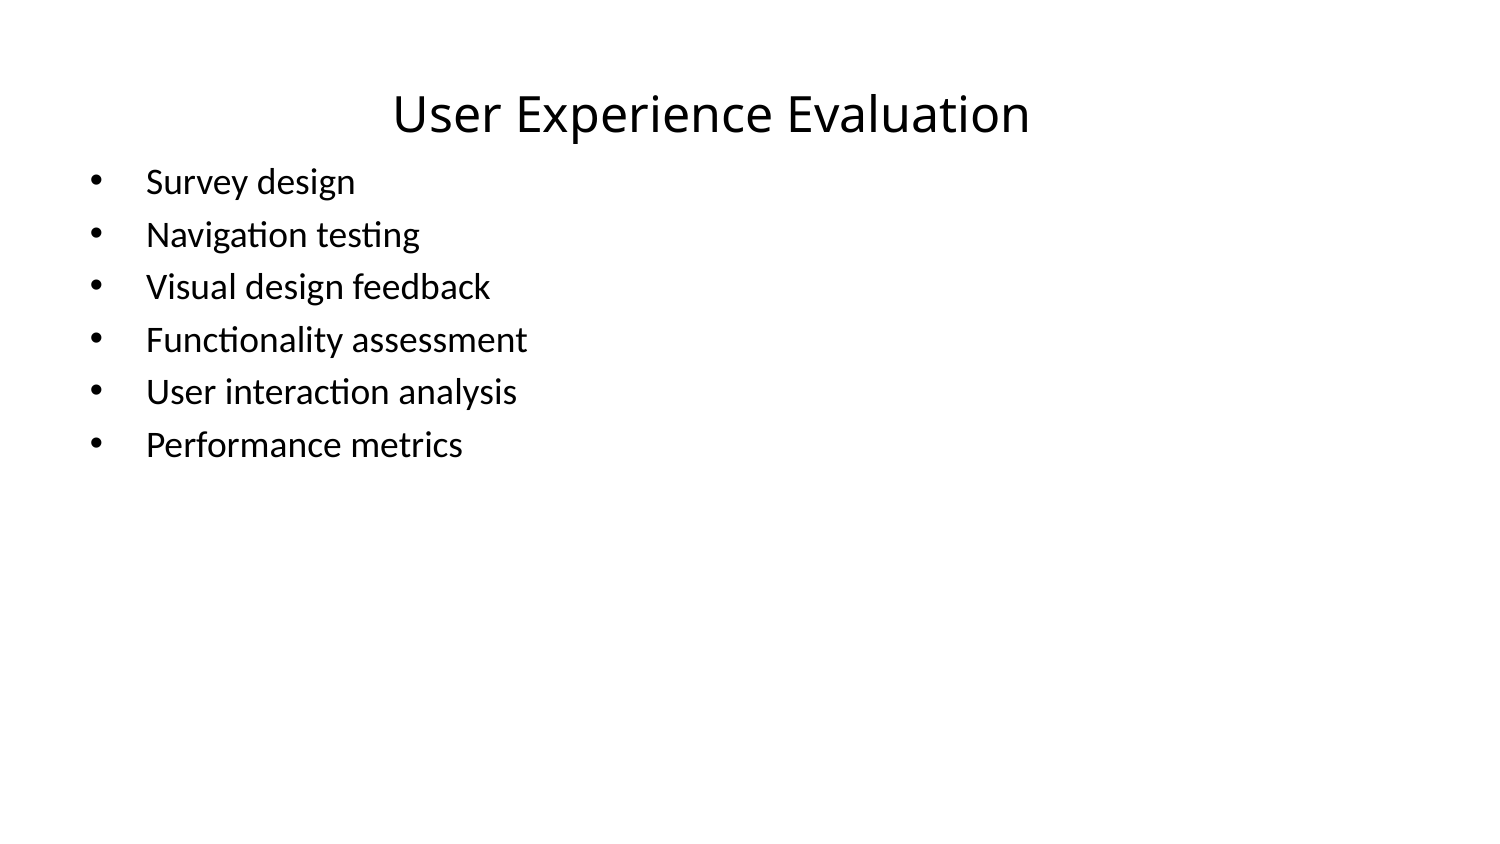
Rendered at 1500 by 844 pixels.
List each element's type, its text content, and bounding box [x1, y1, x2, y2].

list Survey design Navigation testing Visual design feedback Functionality assessment User interaction analysis Performance metrics [75, 150, 1350, 825]
title User Experience Evaluation [75, 75, 1350, 150]
